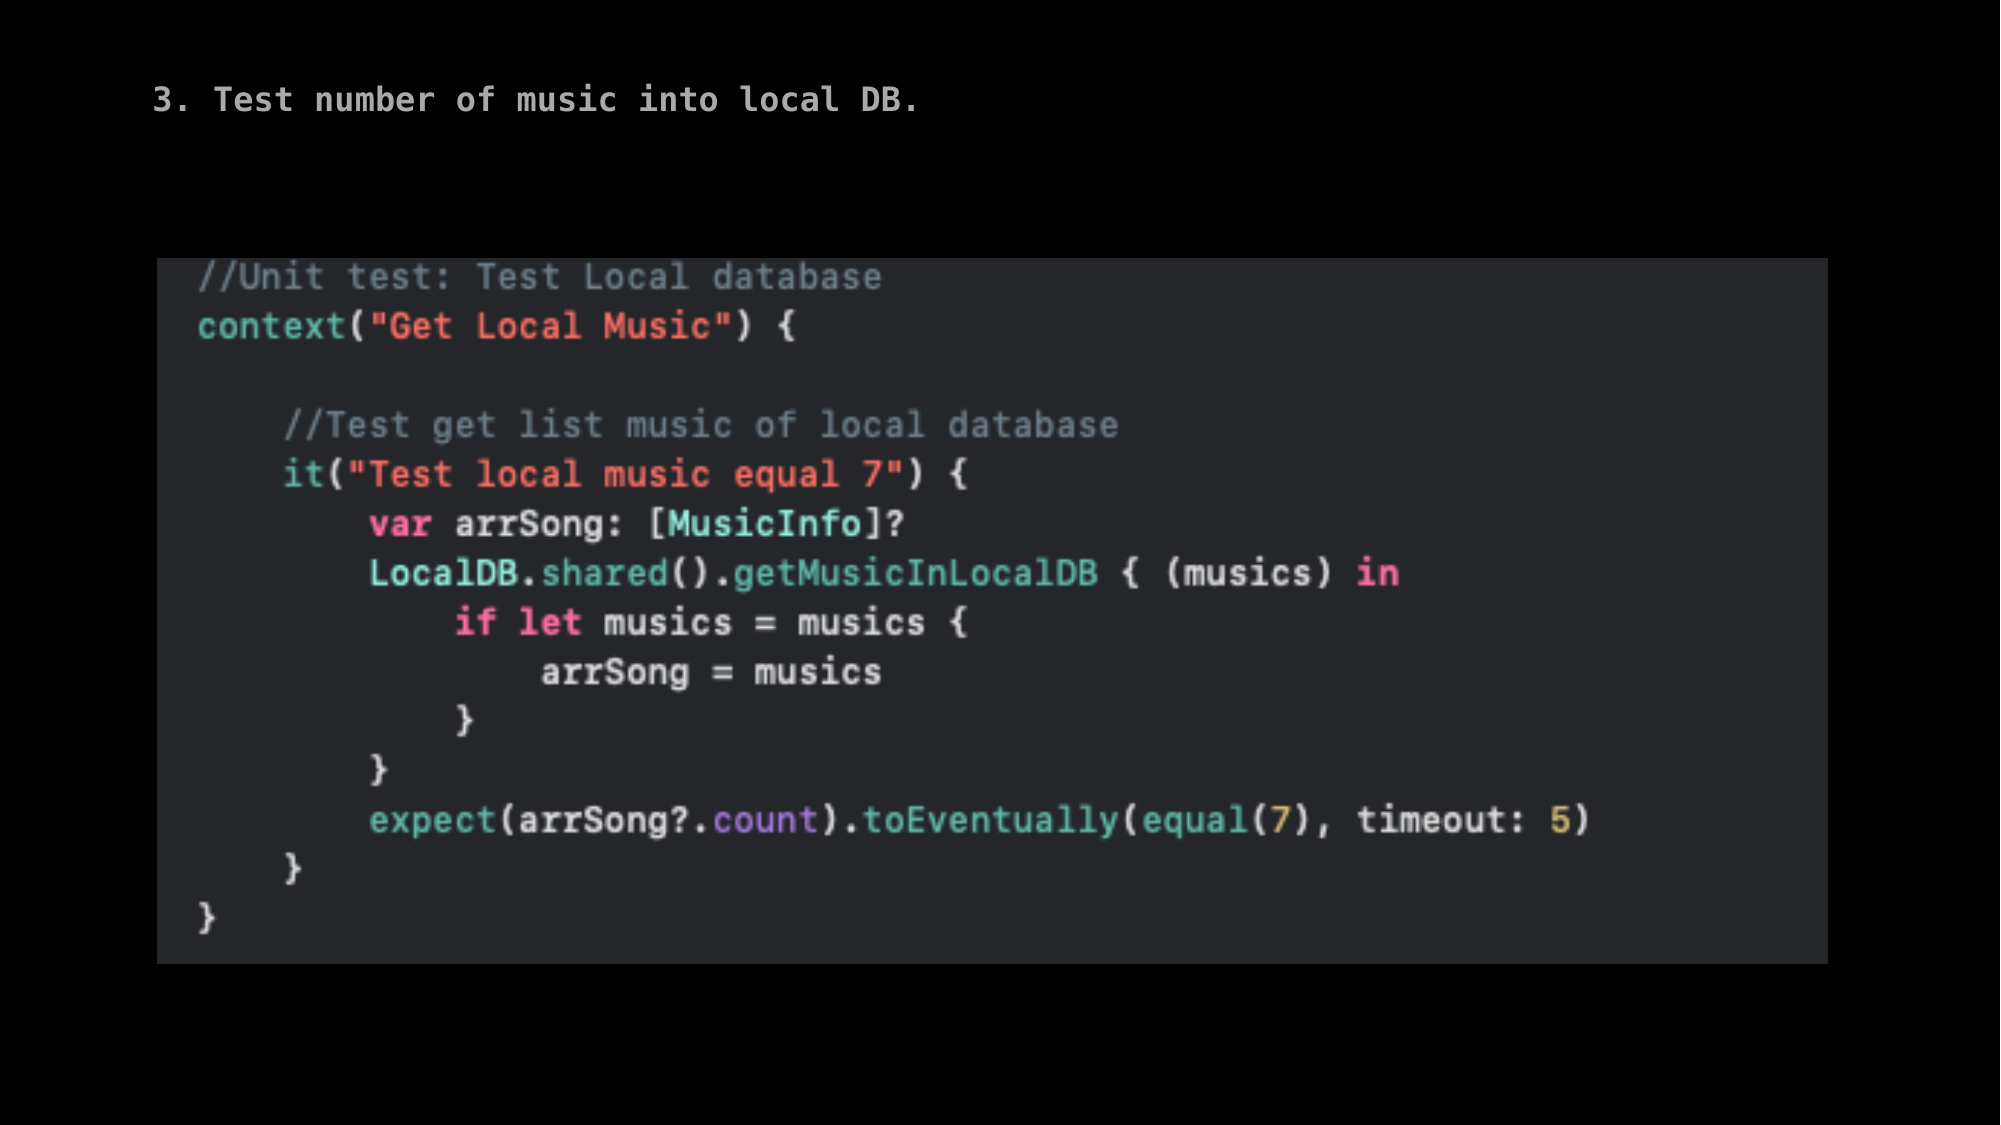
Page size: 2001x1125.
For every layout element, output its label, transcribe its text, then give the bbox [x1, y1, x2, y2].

list 3. Test number of music into local DB. [137, 70, 1863, 1014]
picture [157, 258, 1829, 964]
